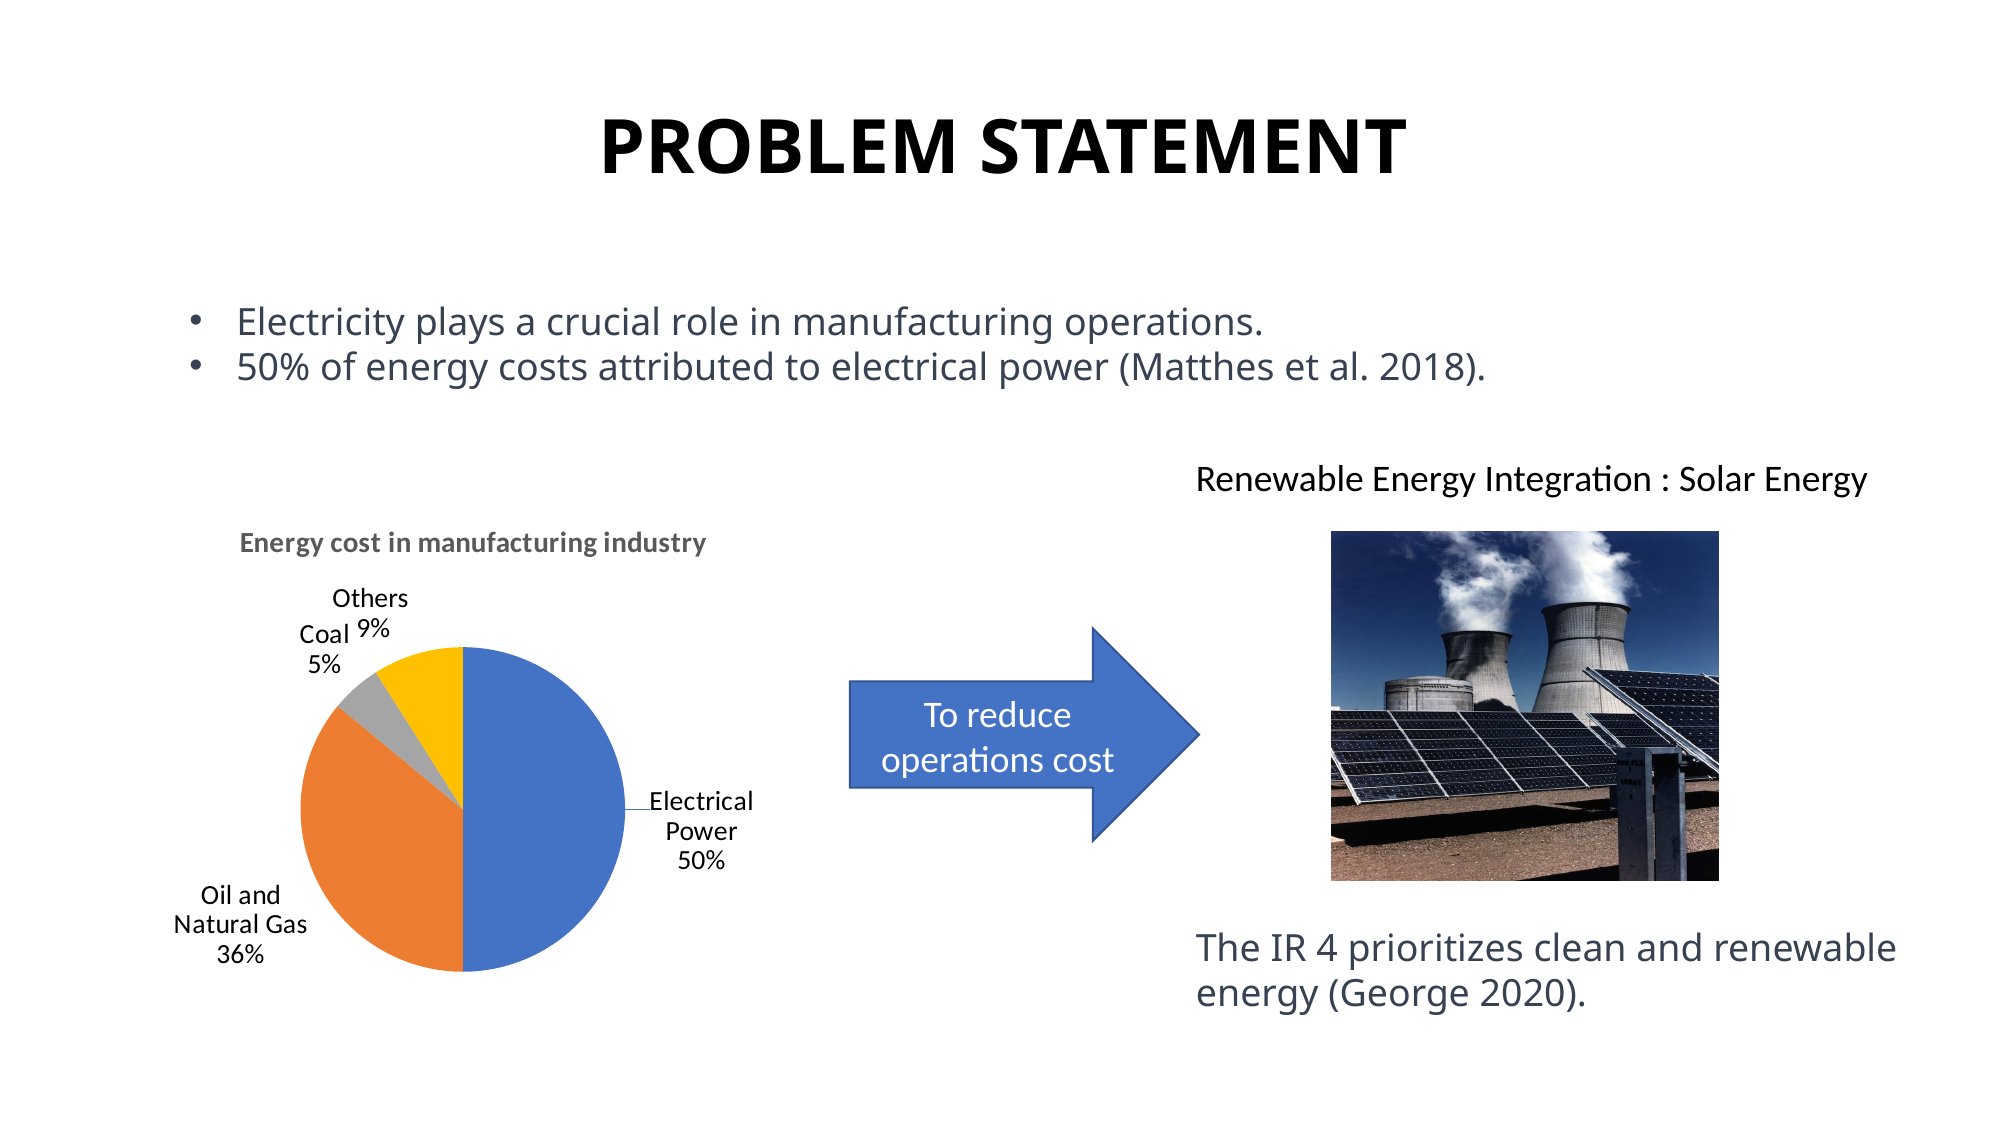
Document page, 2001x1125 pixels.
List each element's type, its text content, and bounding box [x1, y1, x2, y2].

text_box Renewable Energy Integration : Solar Energy [1181, 446, 2000, 552]
title PROBLEM STATEMENT [137, 59, 1870, 232]
picture [1331, 531, 1719, 881]
text_box Electricity plays a crucial role in manufacturing operations. 50% of energy costs attributed to electrical power (Matthes et al. 2018). [174, 290, 1731, 395]
text_box The IR 4 prioritizes clean and renewable energy (George 2020). [1181, 916, 1942, 1022]
chart [115, 503, 832, 1023]
text_box To reduce operations cost [848, 625, 1201, 844]
